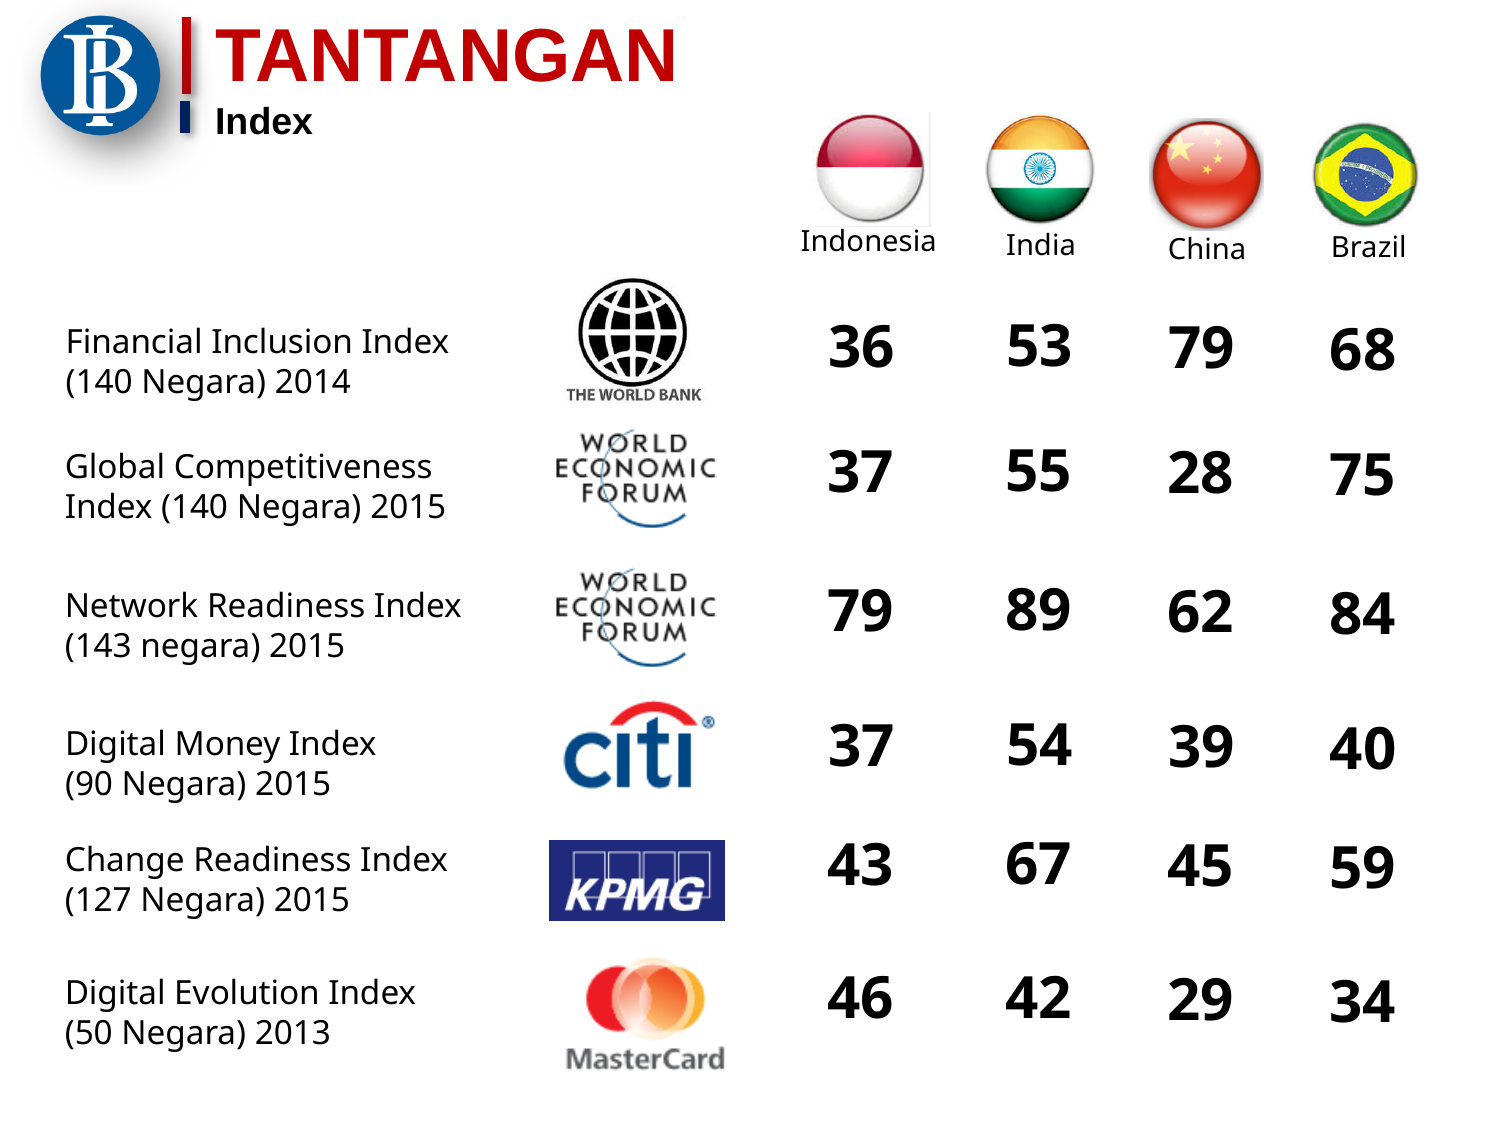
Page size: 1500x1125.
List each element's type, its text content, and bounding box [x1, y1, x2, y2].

text_box 29 [1152, 954, 1288, 1040]
text_box 89 [990, 564, 1125, 650]
text_box 46 [812, 953, 948, 1038]
text_box 79 [1153, 302, 1289, 388]
text_box 62 [1152, 567, 1288, 652]
text_box 36 [813, 301, 948, 387]
text_box Digital Money Index (90 Negara) 2015 [50, 714, 538, 810]
text_box 79 [812, 565, 948, 651]
text_box India [947, 218, 1135, 269]
picture [541, 424, 734, 540]
text_box 39 [1153, 701, 1289, 787]
text_box Index [200, 89, 625, 150]
picture [561, 276, 708, 404]
text_box 42 [990, 952, 1125, 1038]
picture [1149, 118, 1264, 232]
picture [548, 840, 726, 921]
picture [37, 12, 163, 138]
text_box Brazil [1275, 220, 1463, 271]
picture [812, 112, 931, 228]
text_box Digital Evolution Index (50 Negara) 2013 [50, 963, 538, 1059]
text_box 45 [1152, 821, 1288, 906]
text_box Financial Inclusion Index (140 Negara) 2014 [50, 312, 539, 408]
text_box 59 [1314, 823, 1449, 908]
text_box 43 [812, 819, 948, 905]
text_box 68 [1315, 304, 1450, 390]
text_box Indonesia [774, 214, 963, 265]
text_box 84 [1314, 568, 1449, 654]
text_box 40 [1315, 703, 1450, 789]
text_box 75 [1314, 429, 1449, 515]
picture [549, 951, 741, 1084]
picture [541, 563, 734, 679]
picture [556, 688, 722, 801]
text_box 34 [1314, 956, 1449, 1042]
text_box TANTANGAN [200, 13, 1075, 88]
picture [1308, 118, 1420, 232]
text_box China [1113, 222, 1301, 273]
picture [984, 112, 1097, 228]
text_box 28 [1152, 427, 1288, 513]
text_box Network Readiness Index (143 negara) 2015 [50, 576, 536, 672]
text_box 54 [991, 699, 1126, 785]
text_box Global Competitiveness Index (140 Negara) 2015 [50, 437, 536, 532]
text_box 55 [990, 425, 1125, 511]
text_box 37 [812, 426, 948, 512]
text_box 37 [813, 700, 948, 785]
text_box Change Readiness Index (127 Negara) 2015 [50, 830, 538, 926]
text_box 53 [991, 300, 1126, 386]
text_box 67 [990, 819, 1125, 904]
